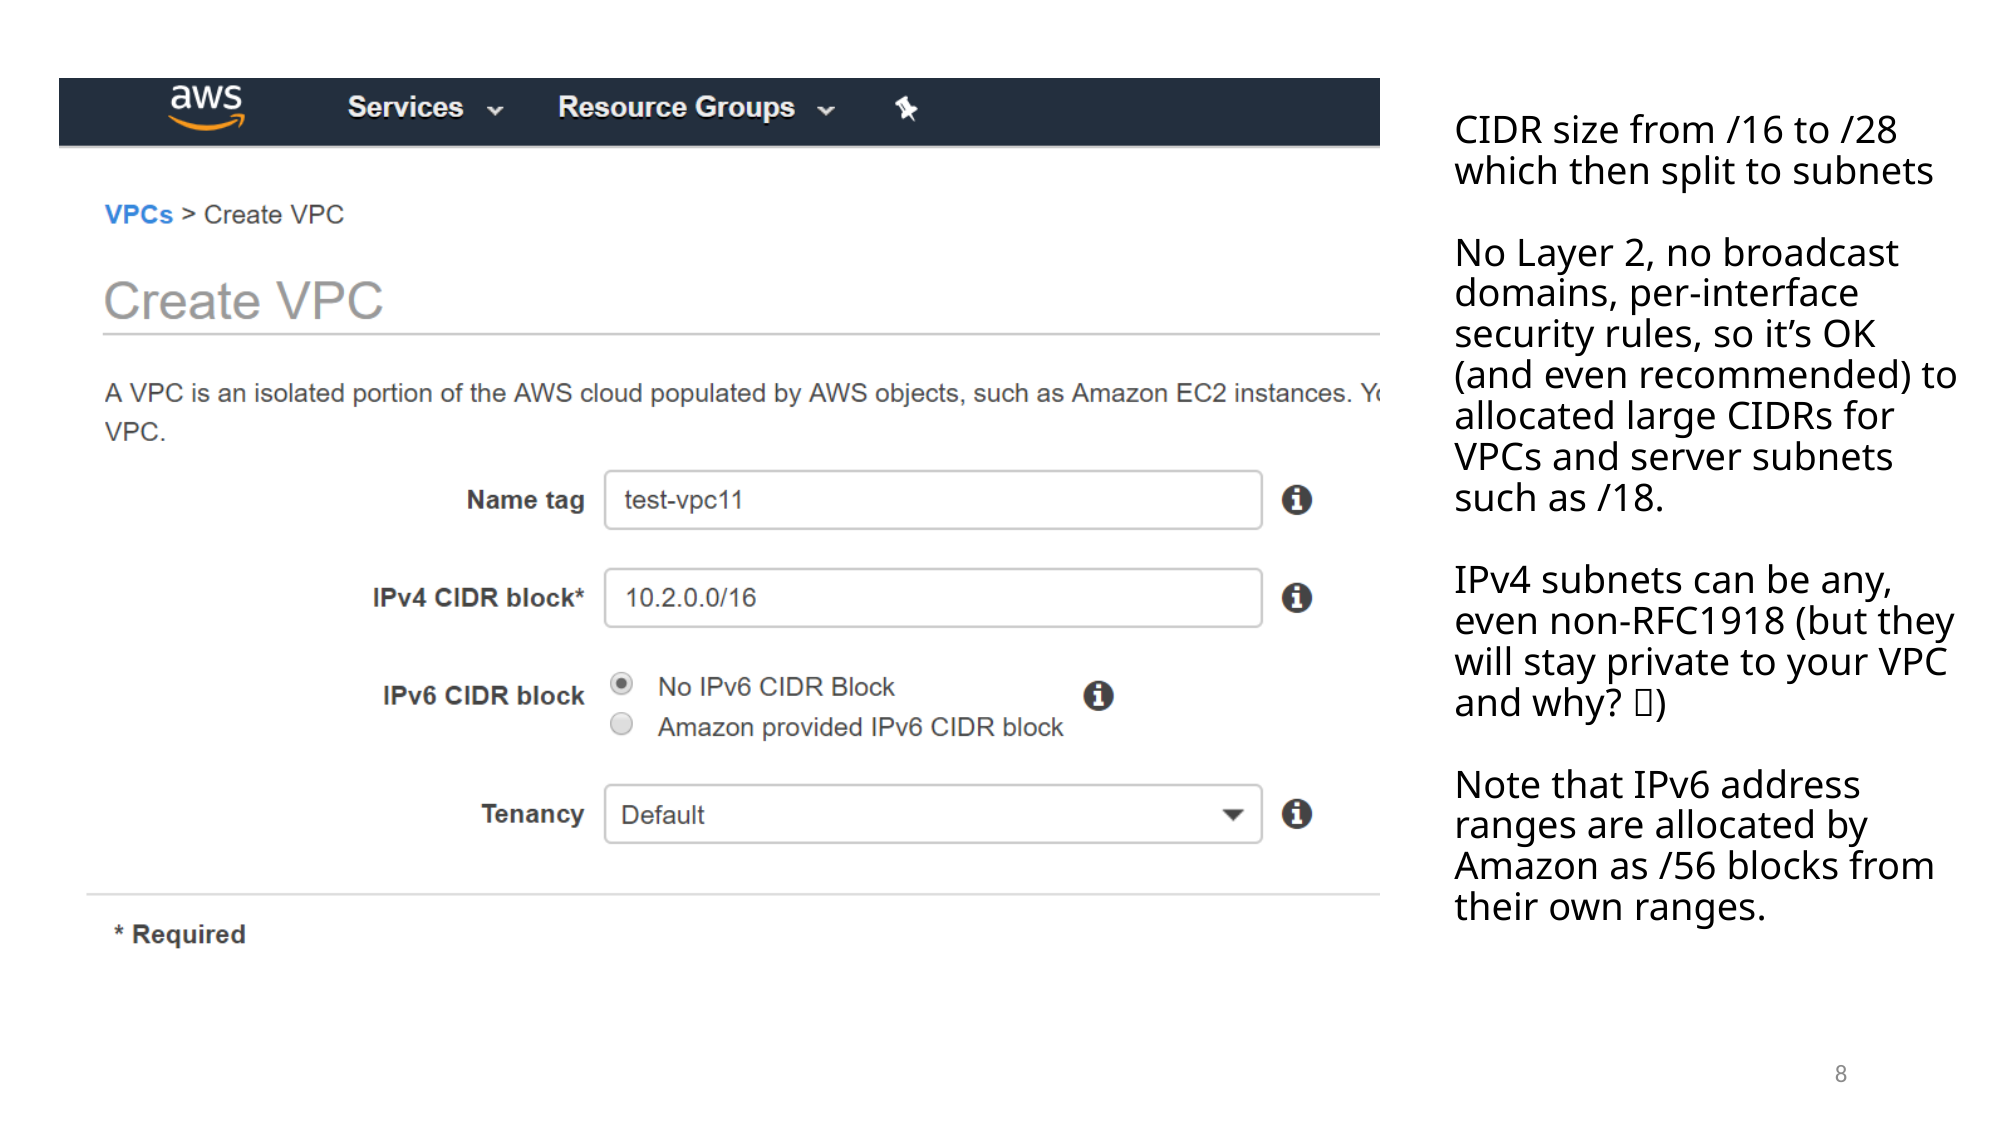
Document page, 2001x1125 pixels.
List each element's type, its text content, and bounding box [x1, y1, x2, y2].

slide_number 8 [1412, 1042, 1863, 1103]
title CIDR size from /16 to /28 which then split to subnets No Layer 2, no broadcast domains, per-interface security rules, so it’s OK (and even recommended) to allocated large CIDRs for VPCs and server subnets such as /18. IPv4 subnets can be any, even non-RFC1918 (but they will stay private to your VPC and why? ) Note that IPv6 address ranges are allocated by Amazon as /56 blocks from their own ranges. [1439, 101, 1981, 1053]
picture [59, 78, 1380, 966]
